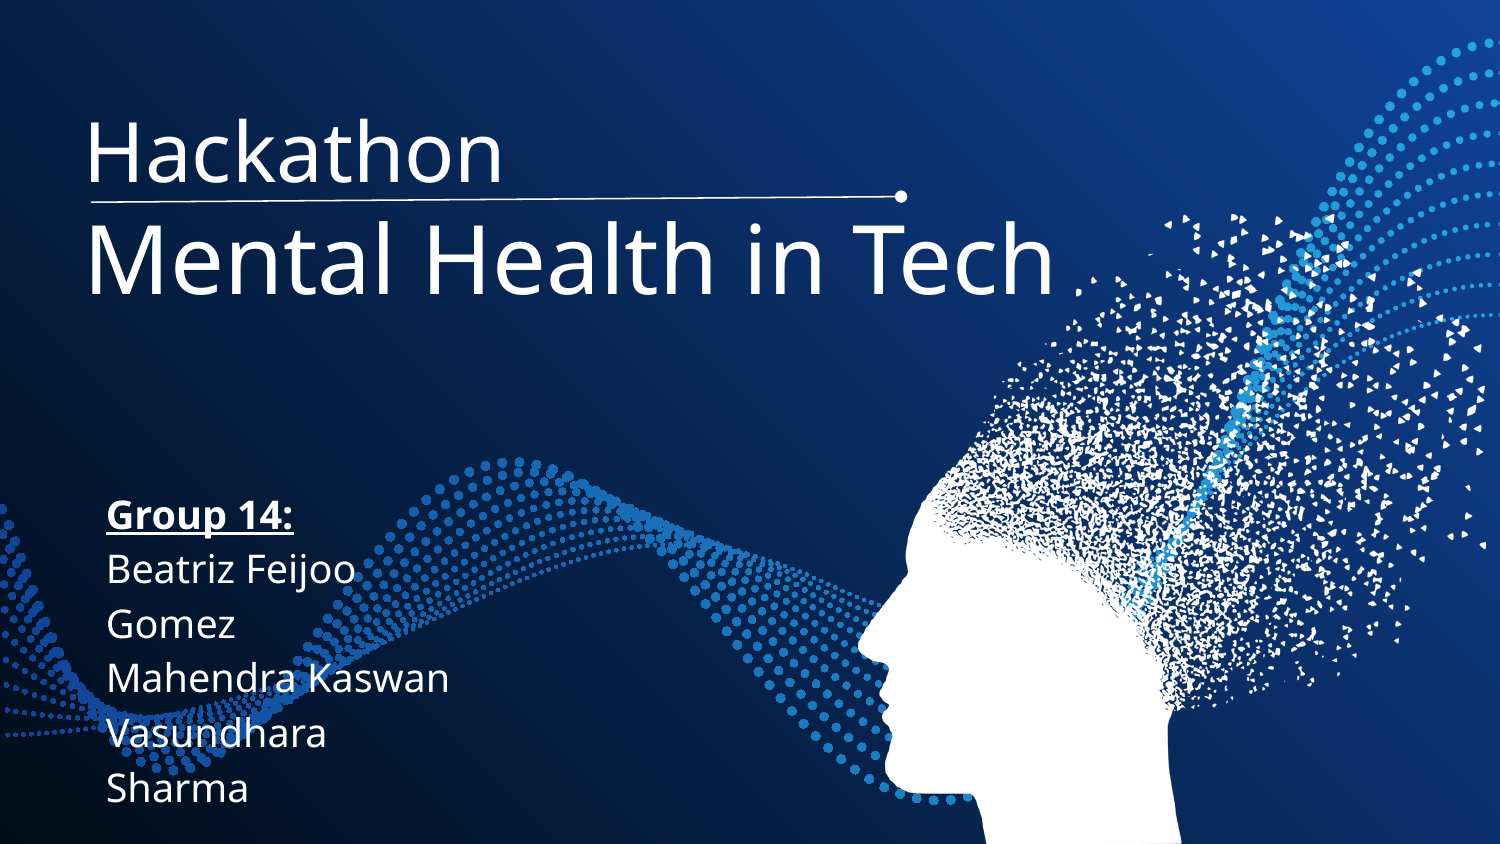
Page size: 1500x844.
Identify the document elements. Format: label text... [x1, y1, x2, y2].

text_box Group 14: Beatriz Feijoo Gomez Mahendra Kaswan Vasundhara Sharma [90, 467, 471, 844]
picture [858, 214, 1487, 844]
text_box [90, 196, 902, 203]
title Hackathon Mental Health in Tech [83, 57, 1244, 356]
